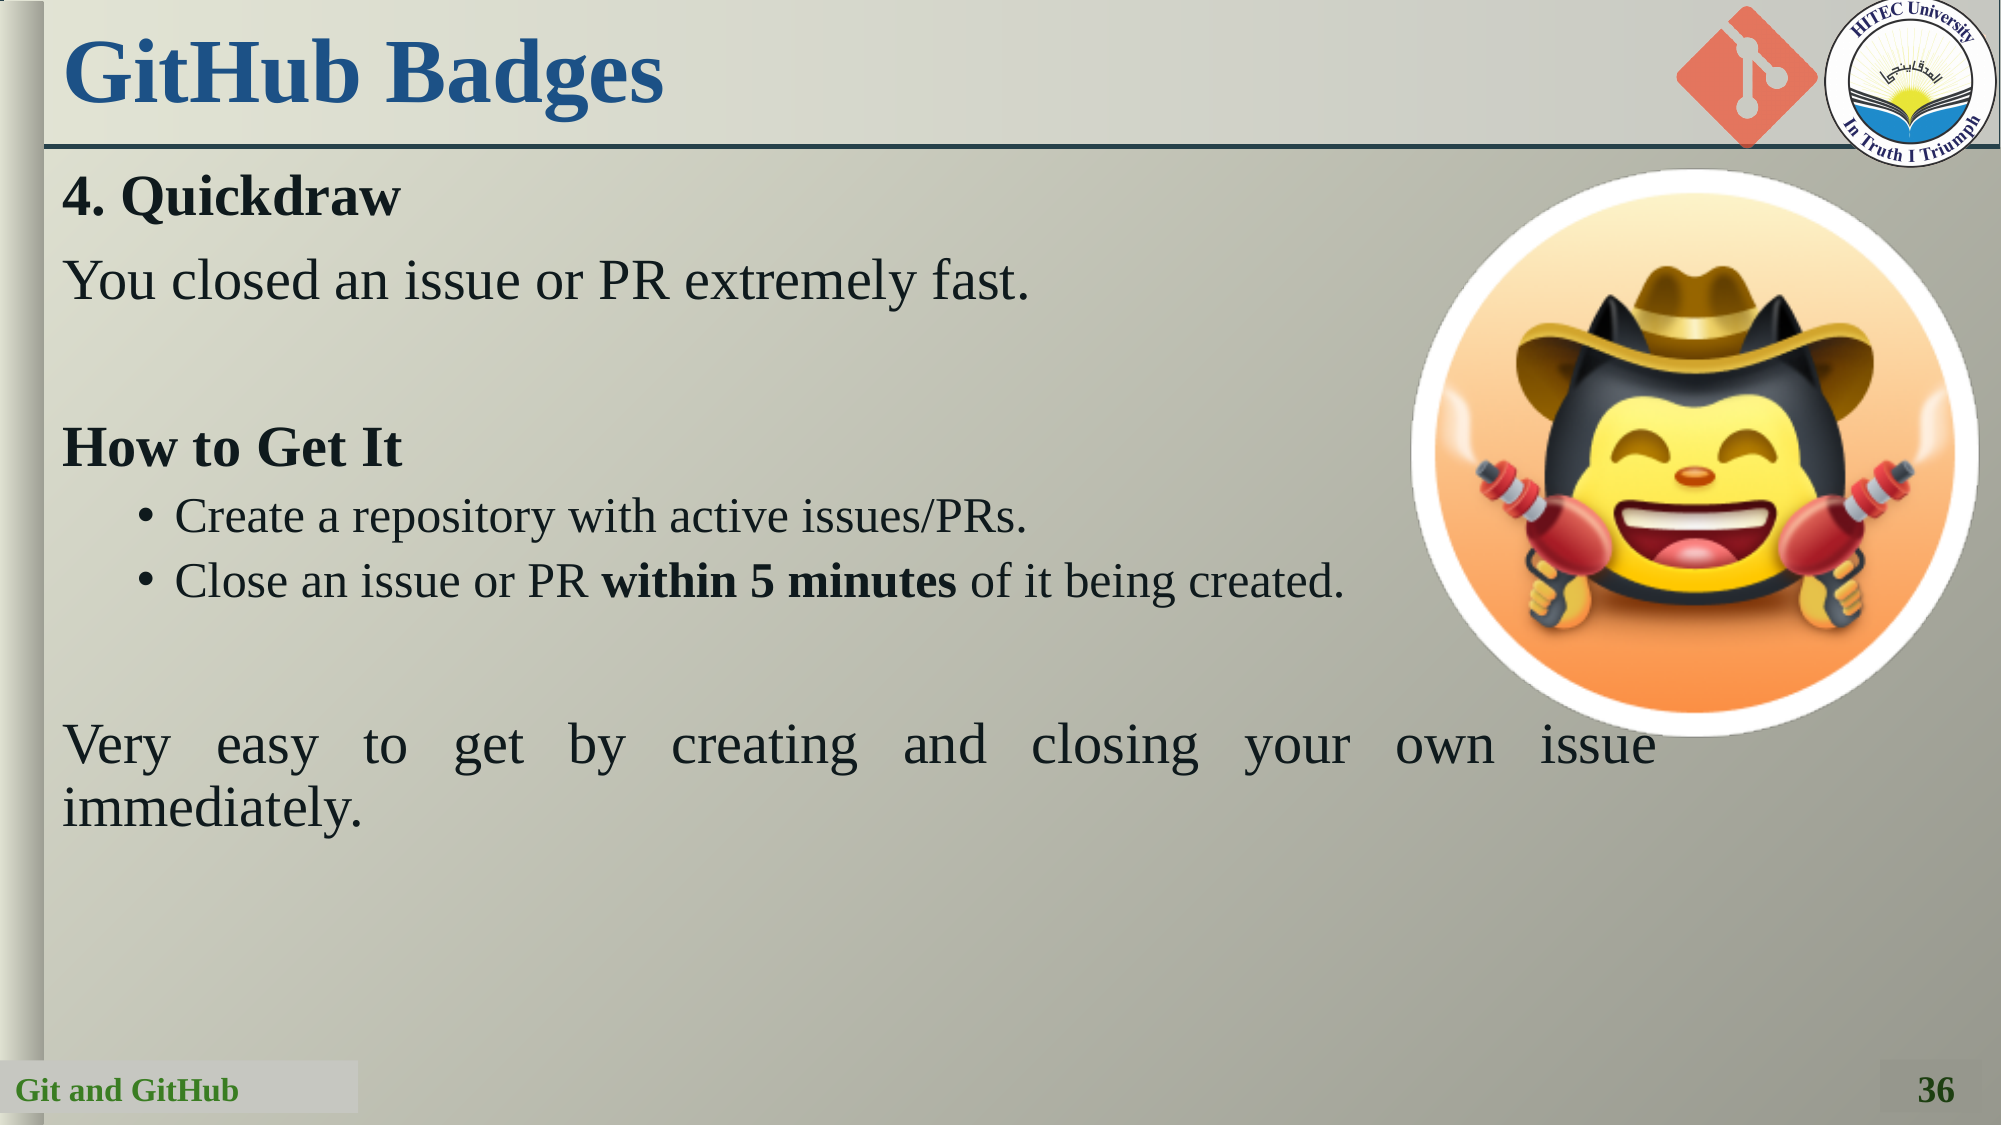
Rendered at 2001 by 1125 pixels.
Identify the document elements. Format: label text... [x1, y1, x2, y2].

picture [1395, 0, 1997, 755]
picture [1672, 144, 1823, 149]
slide_number 36 [1692, 1057, 1970, 1118]
title GitHub Badges [47, 5, 1915, 141]
list 4. Quickdraw You closed an issue or PR extremely fast. How to Get It Create a repository with active issues/PRs. Close an issue or PR within 5 minutes of it being created. Very easy to get by creating and closing your own issue immediately. [47, 157, 1673, 1100]
